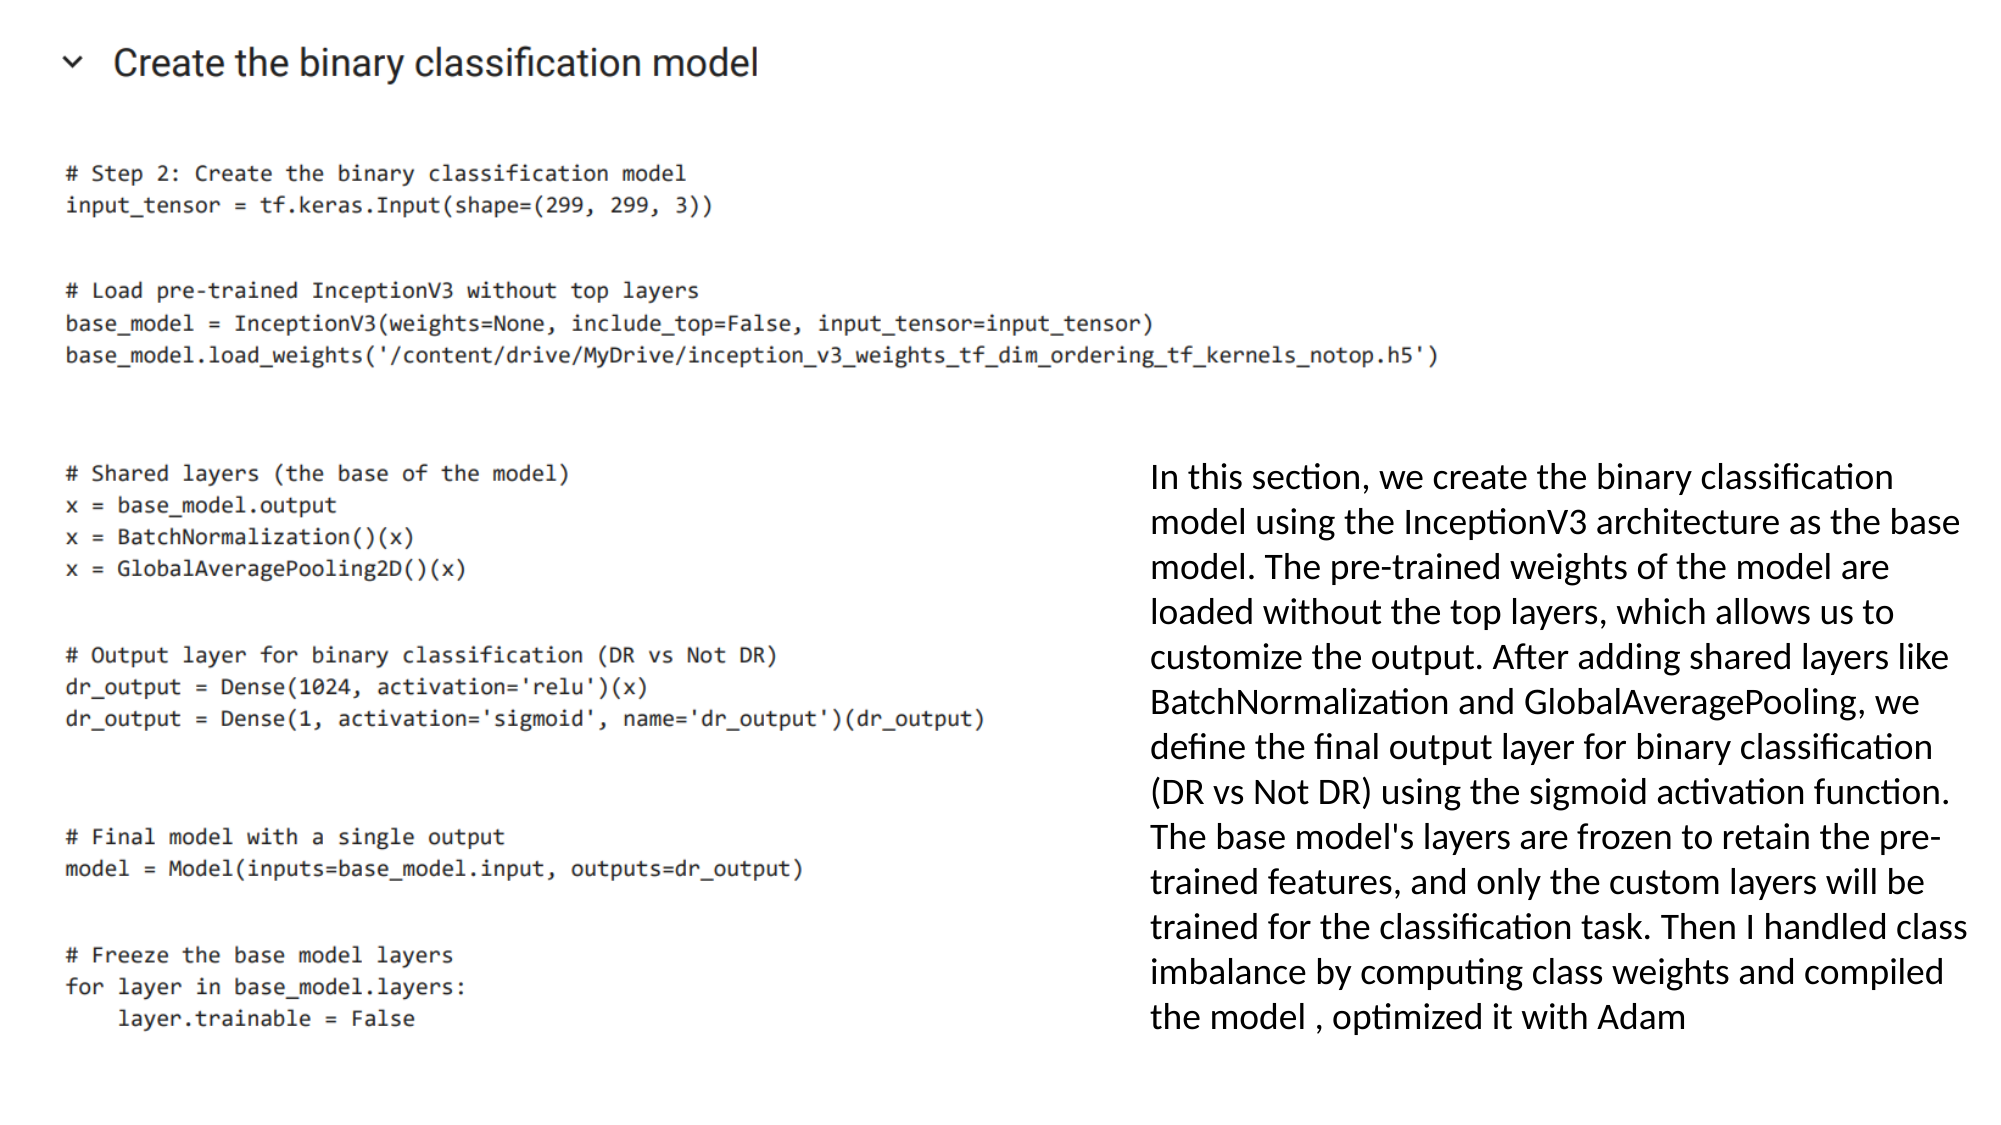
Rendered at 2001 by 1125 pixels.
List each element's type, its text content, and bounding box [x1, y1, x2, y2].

text_box In this section, we create the binary classification model using the InceptionV3 architecture as the base model. The pre-trained weights of the model are loaded without the top layers, which allows us to customize the output. After adding shared layers like BatchNormalization and GlobalAveragePooling, we define the final output layer for binary classification (DR vs Not DR) using the sigmoid activation function. The base model's layers are frozen to retain the pre-trained features, and only the custom layers will be trained for the classification task. Then I handled class imbalance by computing class weights and compiled the model , optimized it with Adam [1481, 444, 2000, 1044]
picture [37, 35, 1481, 1060]
